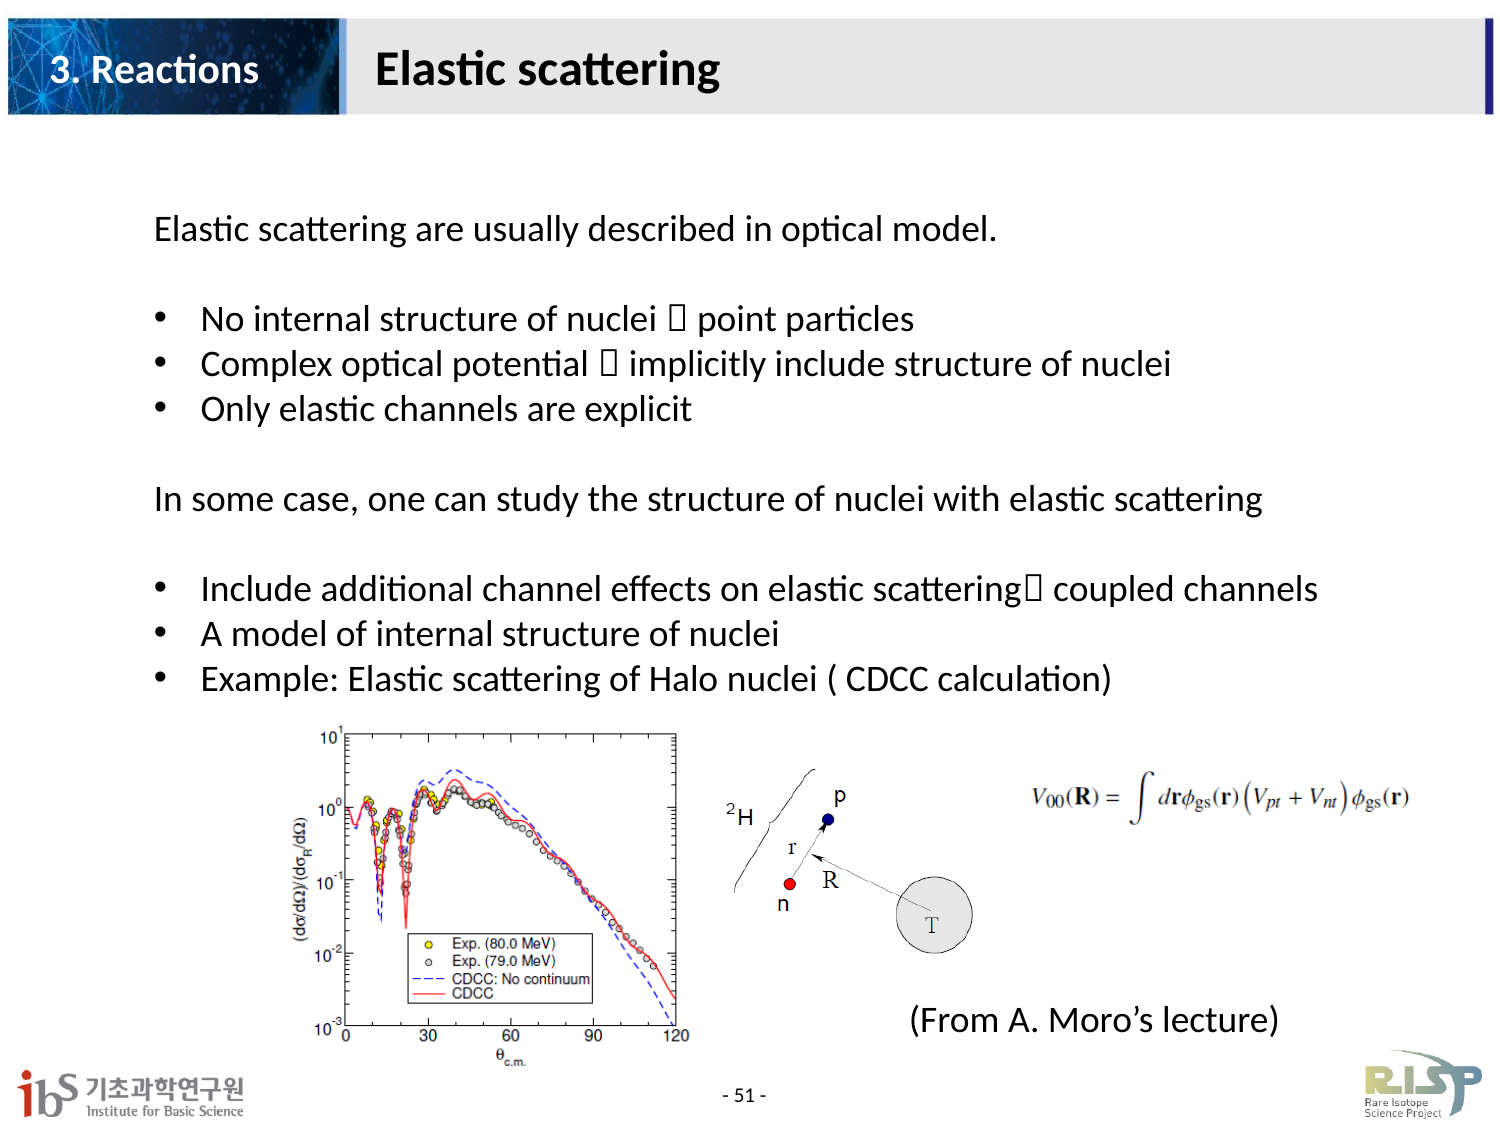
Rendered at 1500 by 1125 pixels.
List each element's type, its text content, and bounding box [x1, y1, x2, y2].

picture [2, 10, 1500, 130]
picture [1021, 754, 1423, 843]
picture [265, 714, 990, 1073]
text_box Elastic scattering are usually described in optical model. No internal structure of nuclei  point particles Complex optical potential  implicitly include structure of nuclei Only elastic channels are explicit In some case, one can study the structure of nuclei with elastic scattering Include additional channel effects on elastic scattering coupled channels A model of internal structure of nuclei Example: Elastic scattering of Halo nuclei ( CDCC calculation) [138, 196, 1334, 706]
picture [17, 1070, 243, 1117]
text_box (From A. Moro’s lecture) [894, 987, 1296, 1048]
picture [1364, 1049, 1482, 1119]
